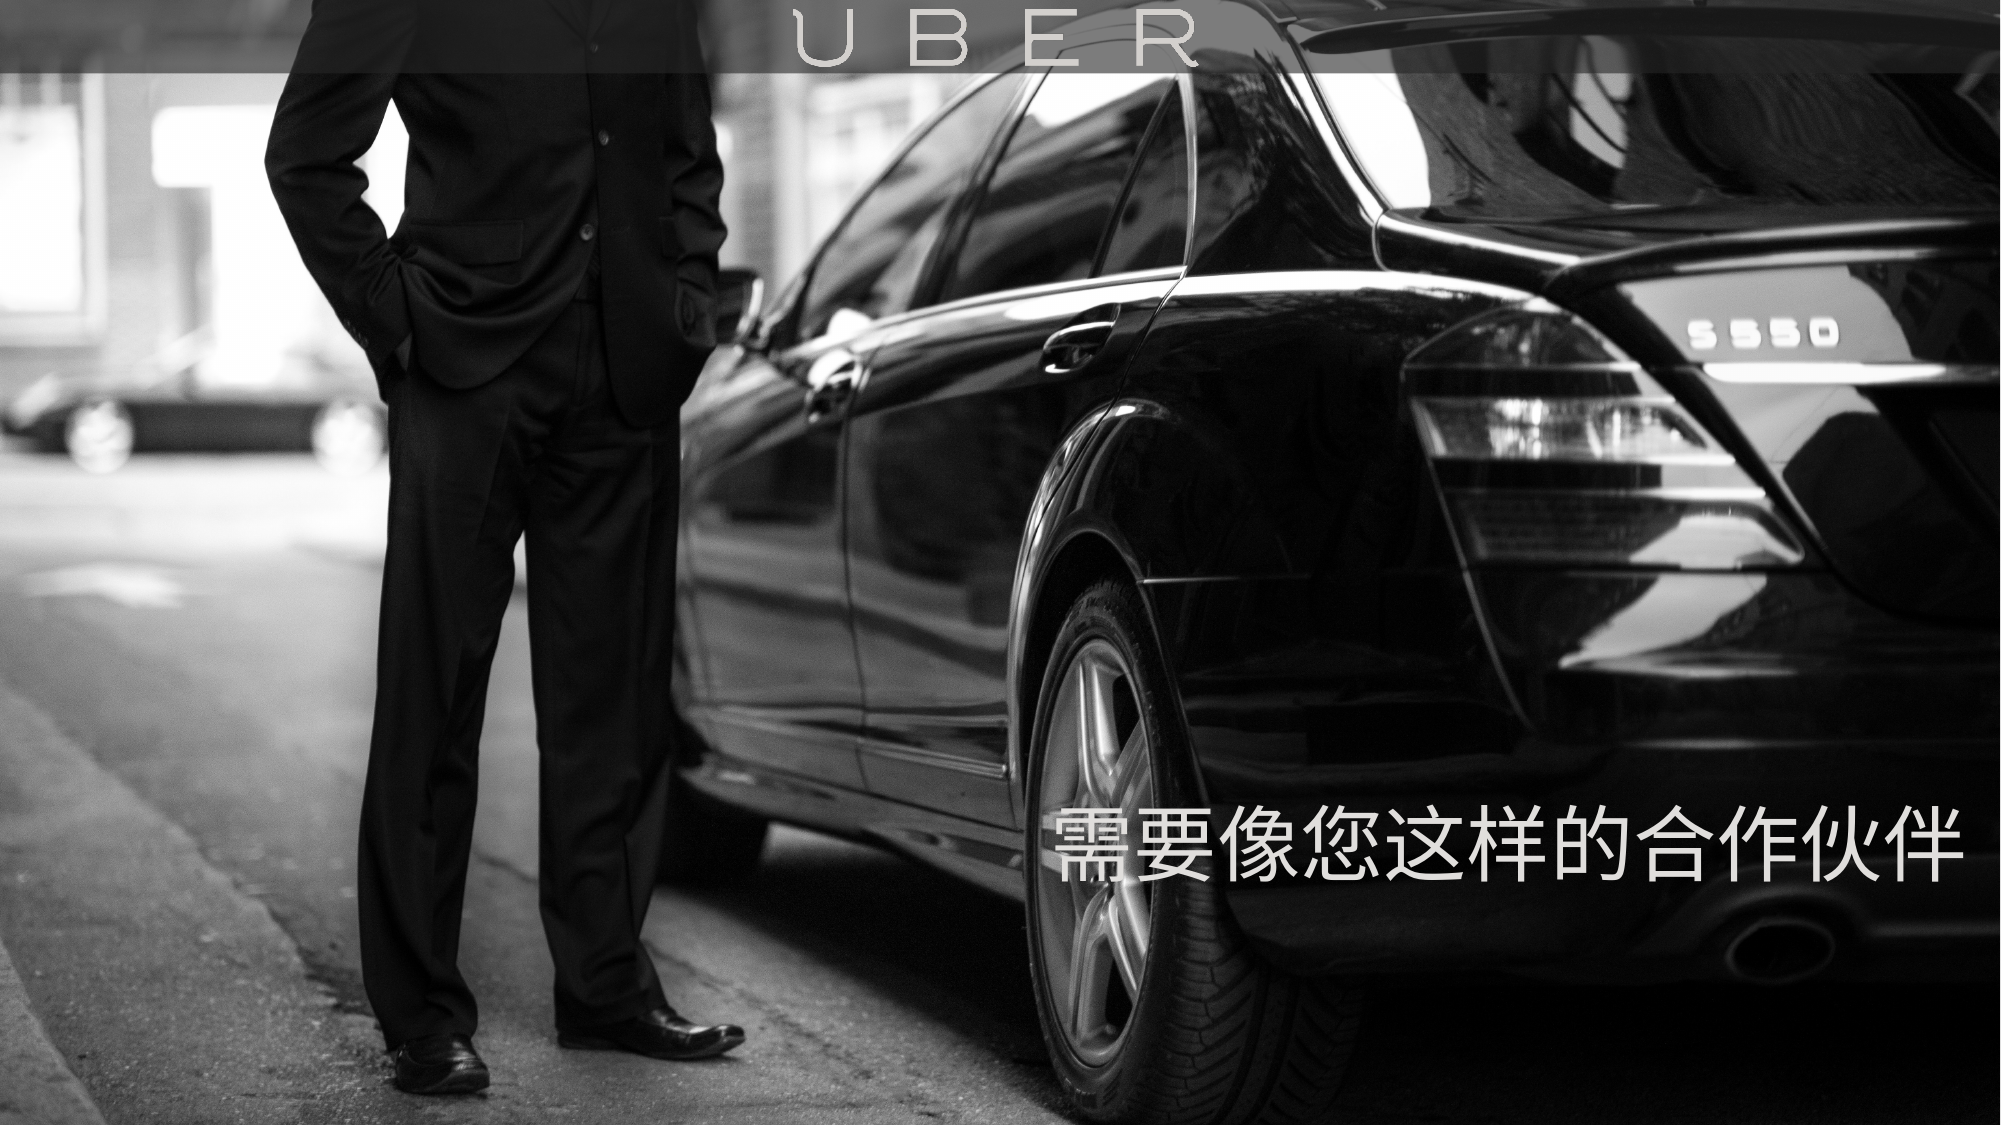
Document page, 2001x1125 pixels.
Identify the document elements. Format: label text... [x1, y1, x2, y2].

picture [793, 9, 1199, 68]
picture [0, 0, 2001, 1125]
text_box [0, 0, 2000, 74]
text_box 需要像您这样的合作伙伴 [1036, 784, 2000, 900]
